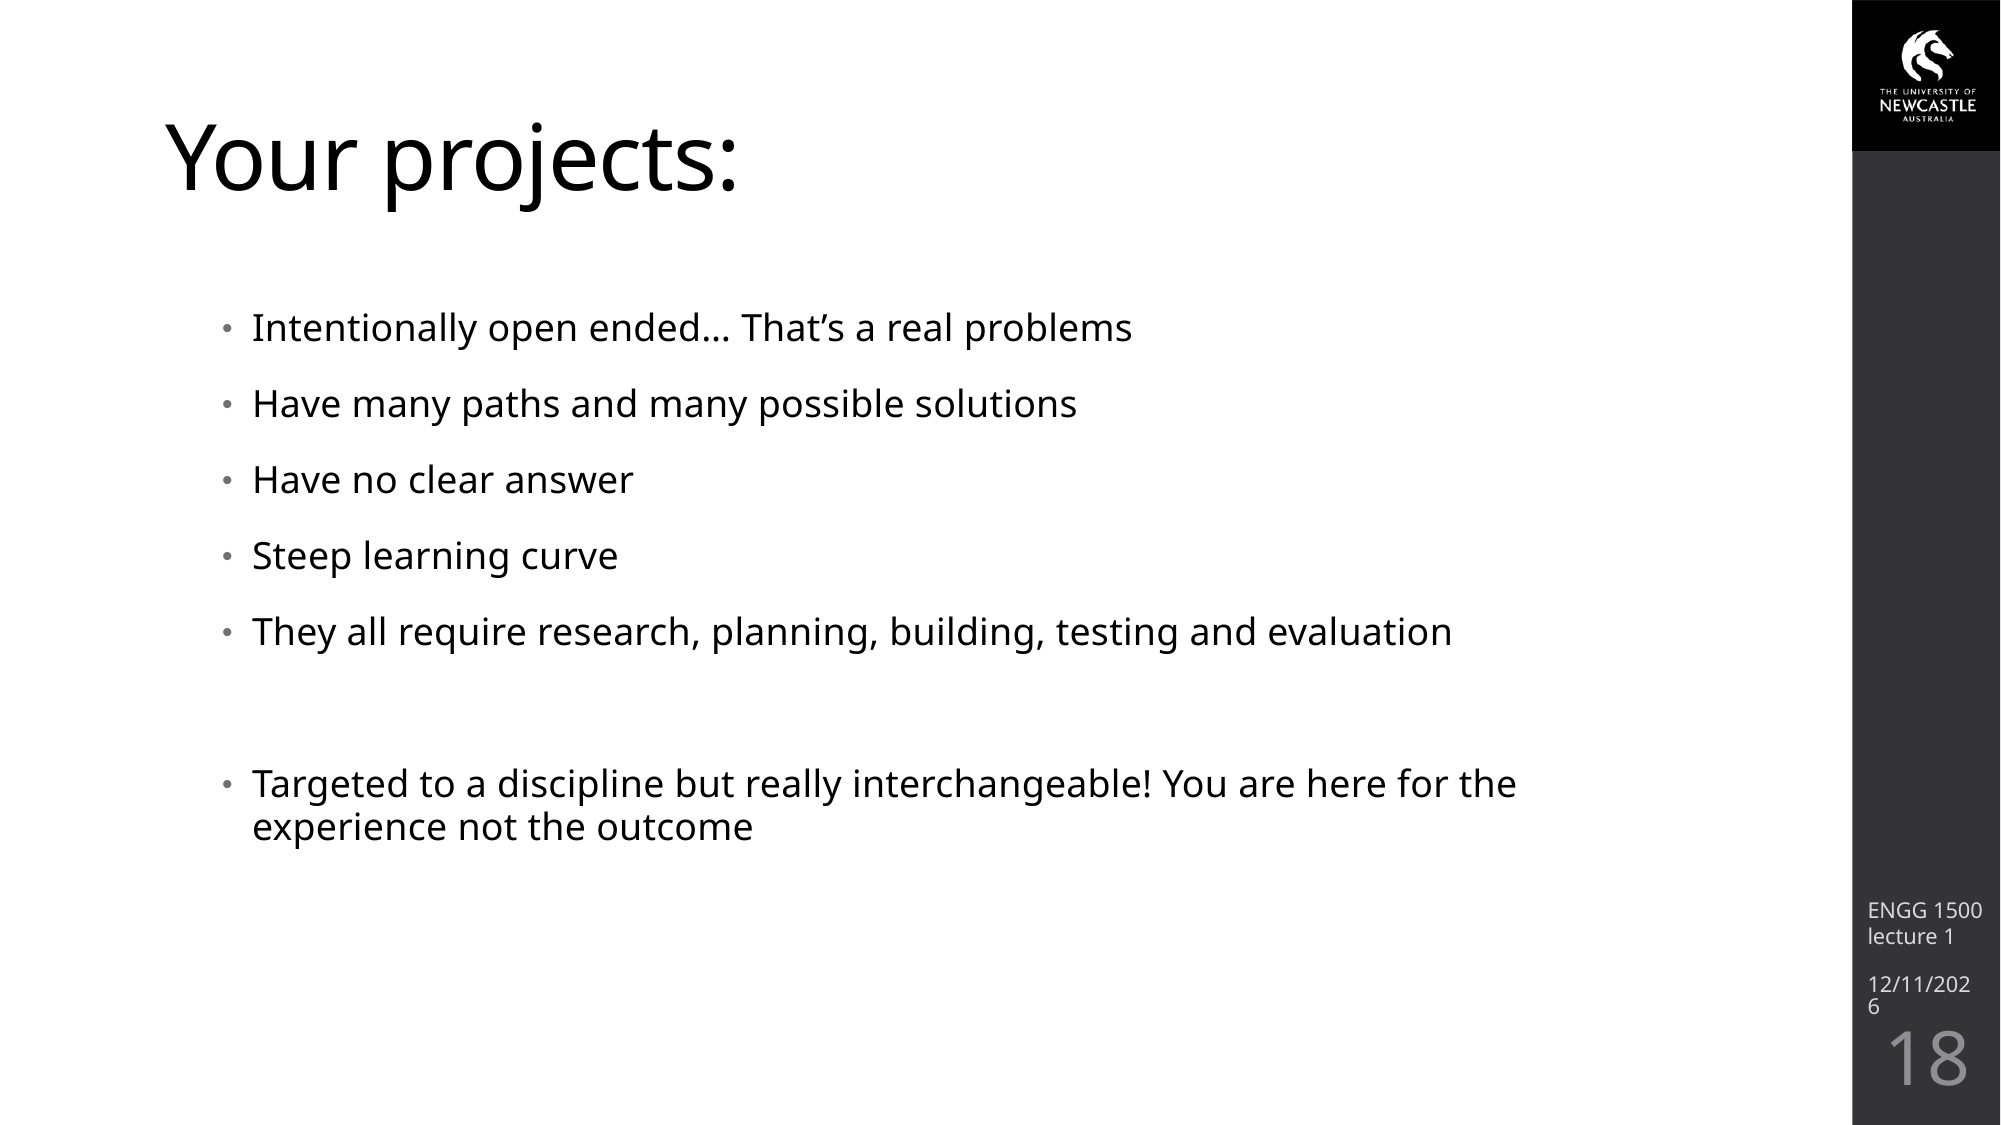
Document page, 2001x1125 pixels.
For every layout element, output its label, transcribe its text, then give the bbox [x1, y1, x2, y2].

slide_number 18 [1852, 1012, 2000, 1110]
text_box 27/02/2017 [1852, 955, 1995, 1016]
text_box ENGG 1500 lecture 1 [1852, 892, 2000, 953]
picture [1852, 0, 2000, 151]
title Your projects: [0, 0, 1590, 218]
list Intentionally open ended… That’s a real problems Have many paths and many possible solutions Have no clear answer Steep learning curve They all require research, planning, building, testing and evaluation Targeted to a discipline but really interchangeable! You are here for the experience not the outcome [206, 299, 1617, 1014]
